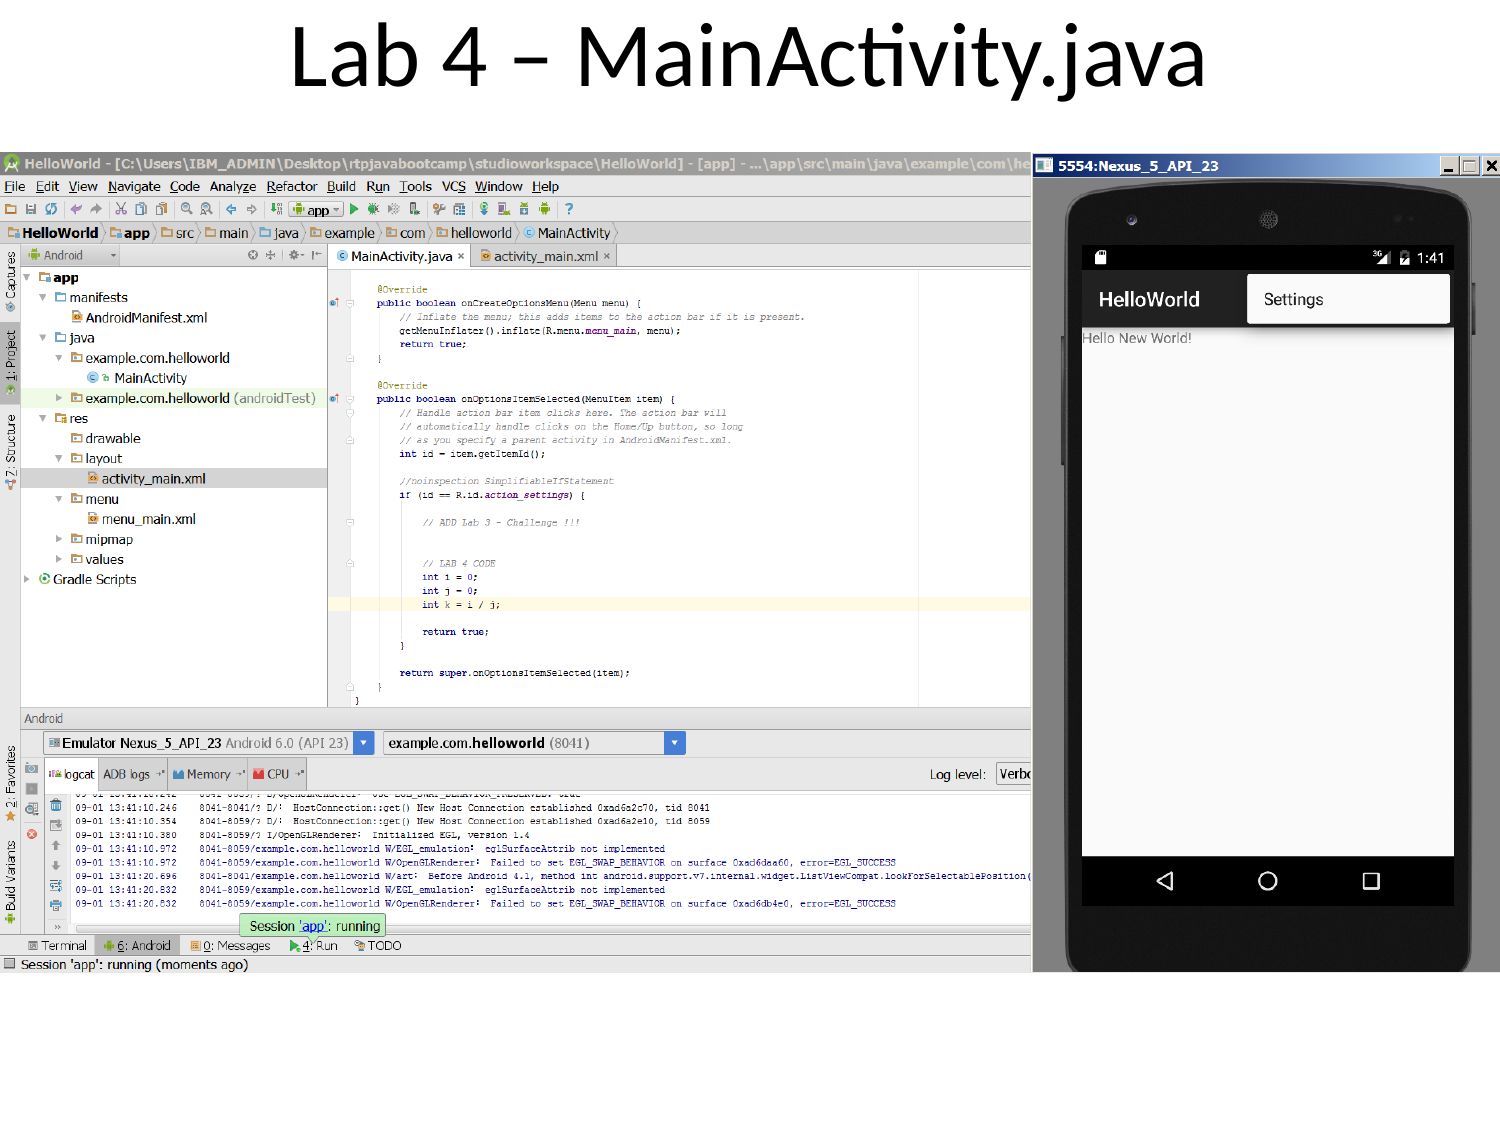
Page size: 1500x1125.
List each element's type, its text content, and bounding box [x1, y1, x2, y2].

picture [0, 152, 1500, 973]
text_box Lab 4 – MainActivity.java [74, 0, 1425, 150]
